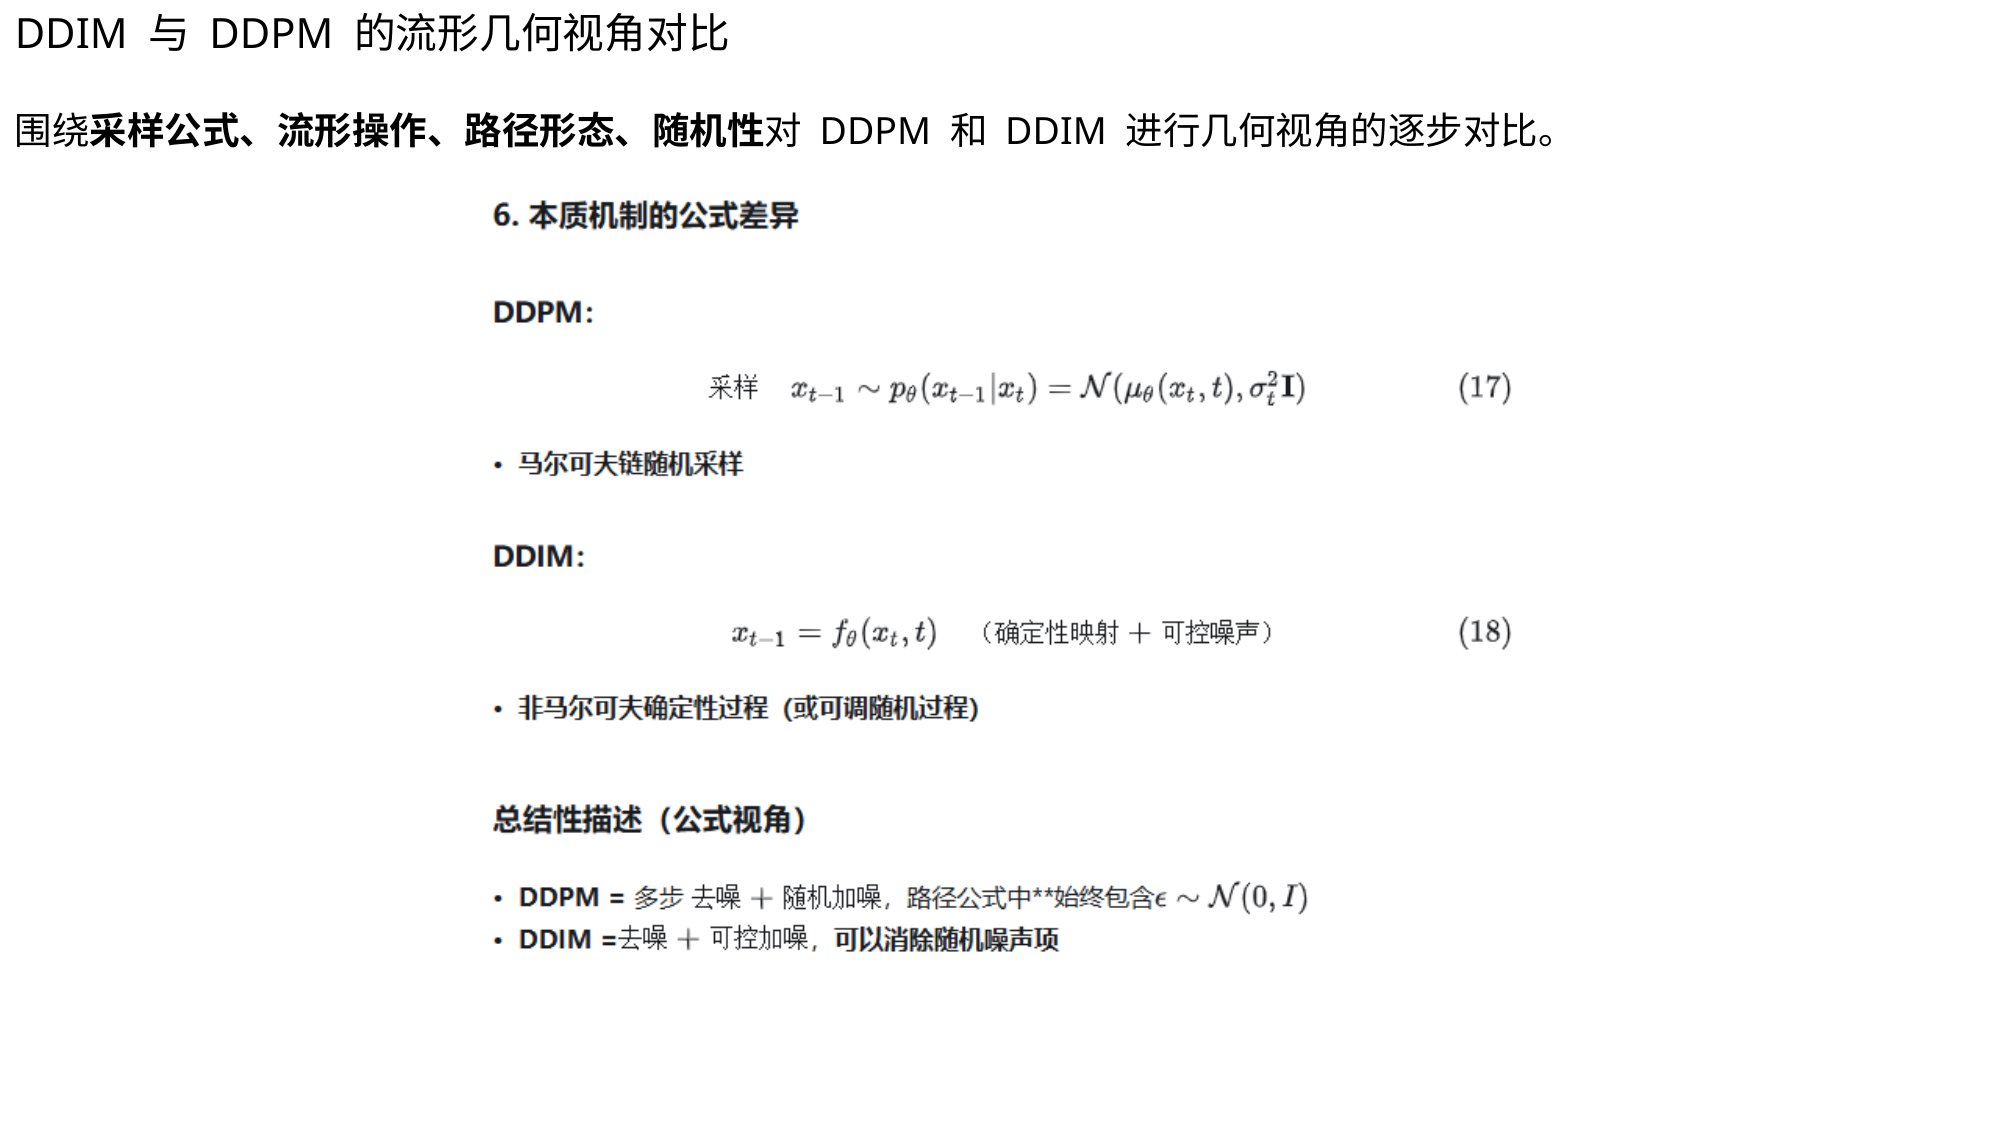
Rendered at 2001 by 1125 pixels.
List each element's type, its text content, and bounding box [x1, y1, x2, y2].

text_box DDIM 与 DDPM 的流形几何视角对比 围绕采样公式、流形操作、路径形态、随机性对 DDPM 和 DDIM 进行几何视角的逐步对比。 [0, 0, 2000, 160]
picture [467, 182, 1533, 980]
